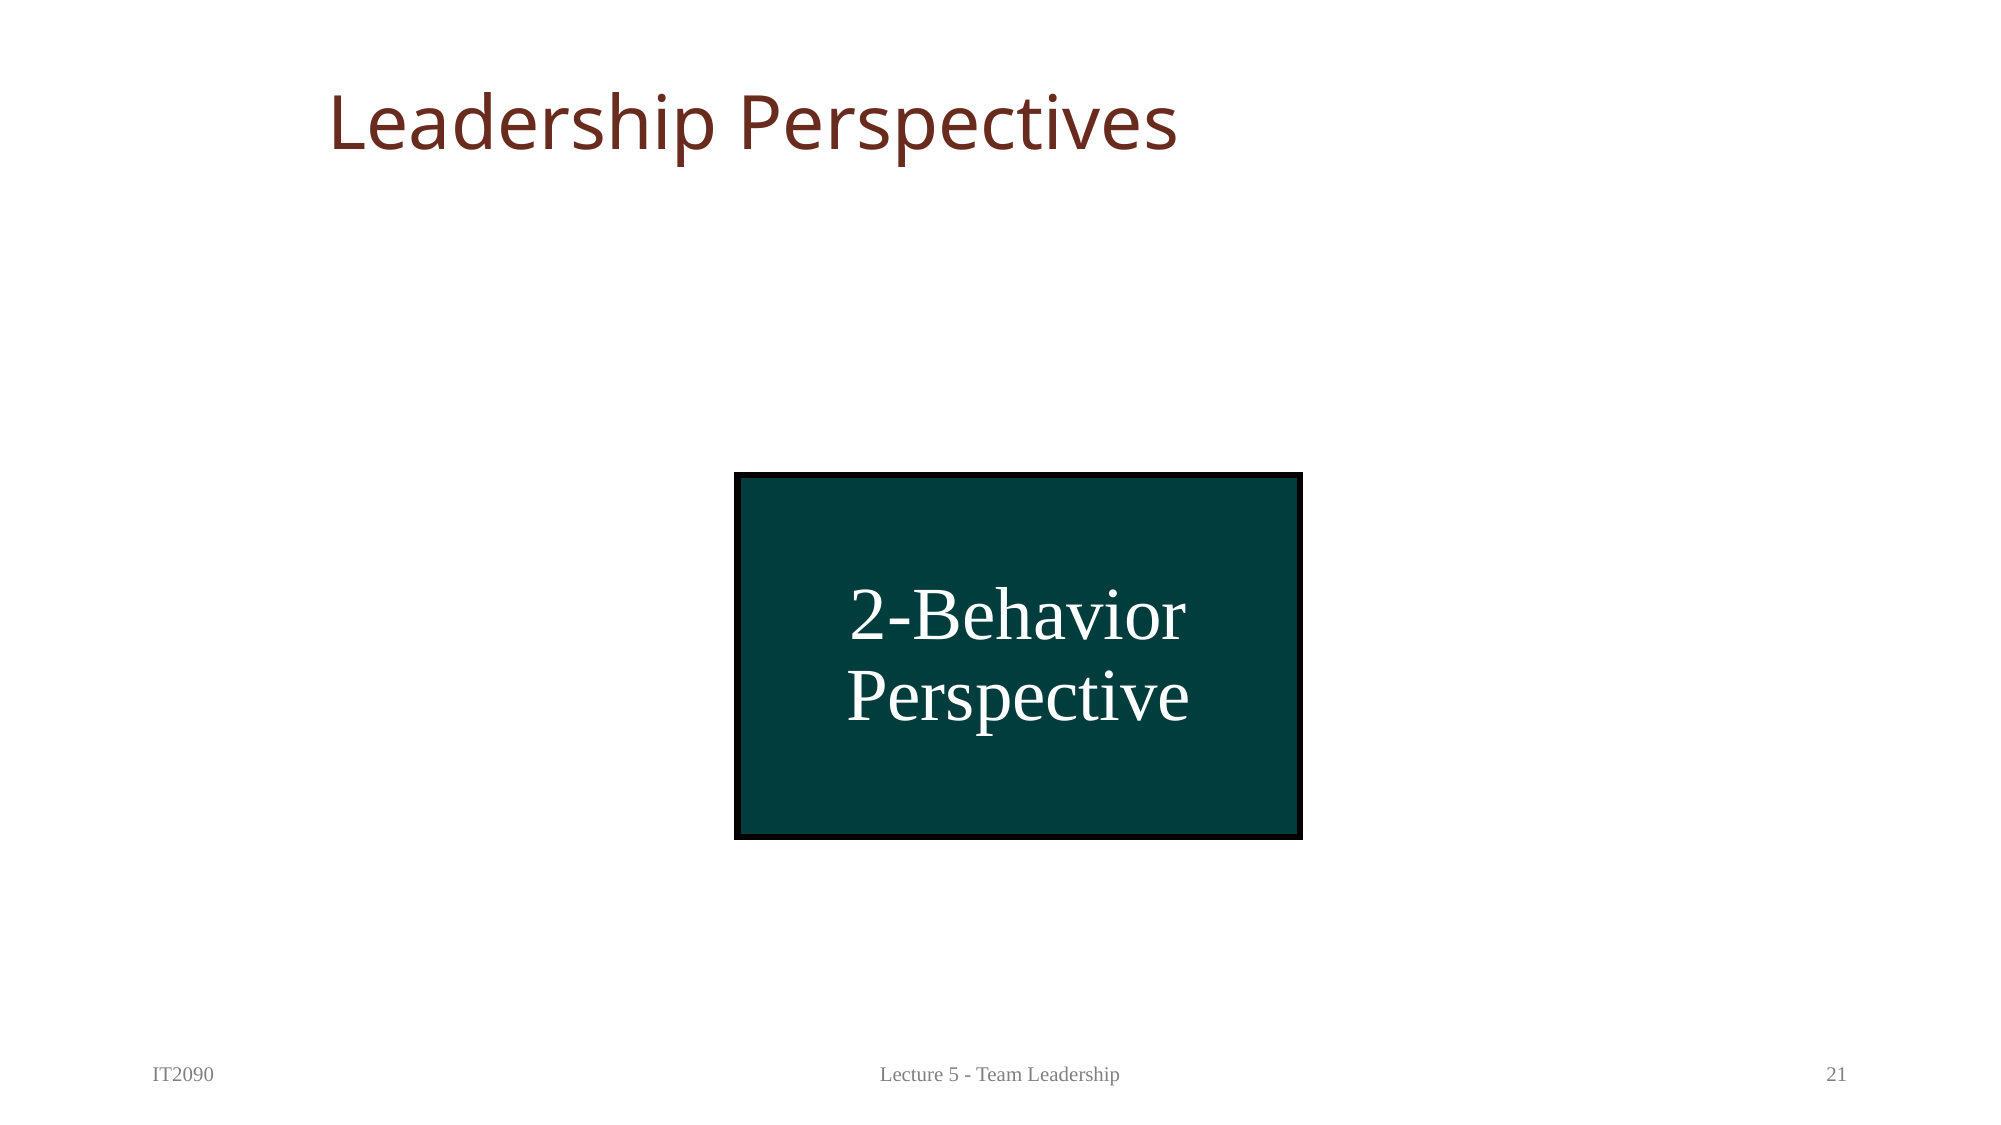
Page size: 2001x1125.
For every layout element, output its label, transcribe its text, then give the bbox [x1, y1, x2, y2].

text_box 2-Behavior Perspective [737, 474, 1300, 838]
footer Lecture 5 - Team Leadership [662, 1042, 1338, 1103]
slide_number IT2090 [137, 1042, 588, 1103]
slide_number 21 [1412, 1042, 1863, 1103]
title Leadership Perspectives [312, 37, 1663, 213]
